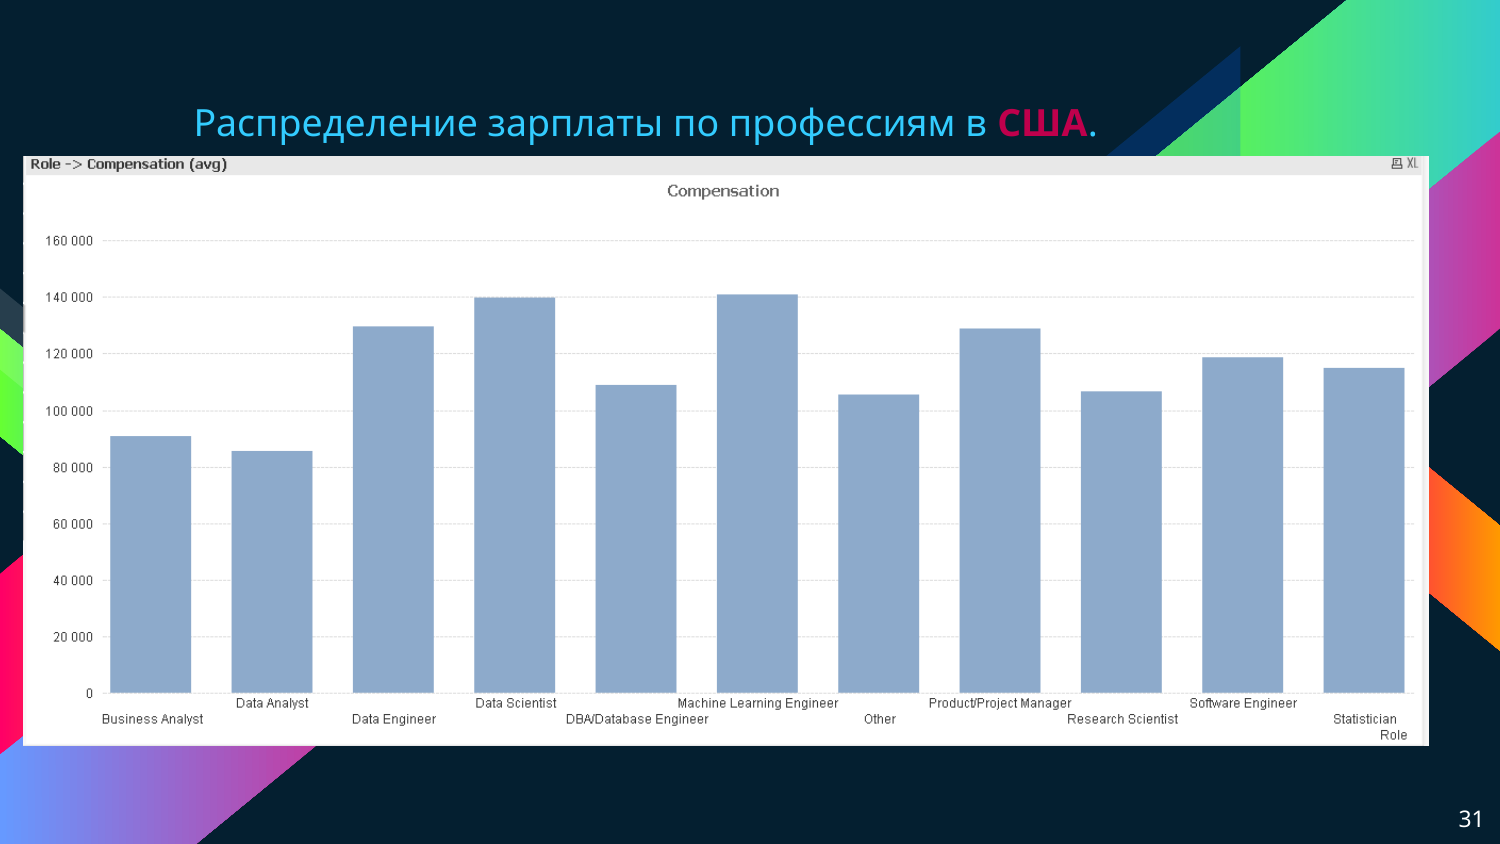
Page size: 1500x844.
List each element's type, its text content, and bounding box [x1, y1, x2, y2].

text_box Распределение зарплаты по профессиям в США. [64, 53, 1227, 154]
picture [23, 155, 1429, 746]
slide_number 31 [1403, 789, 1500, 844]
